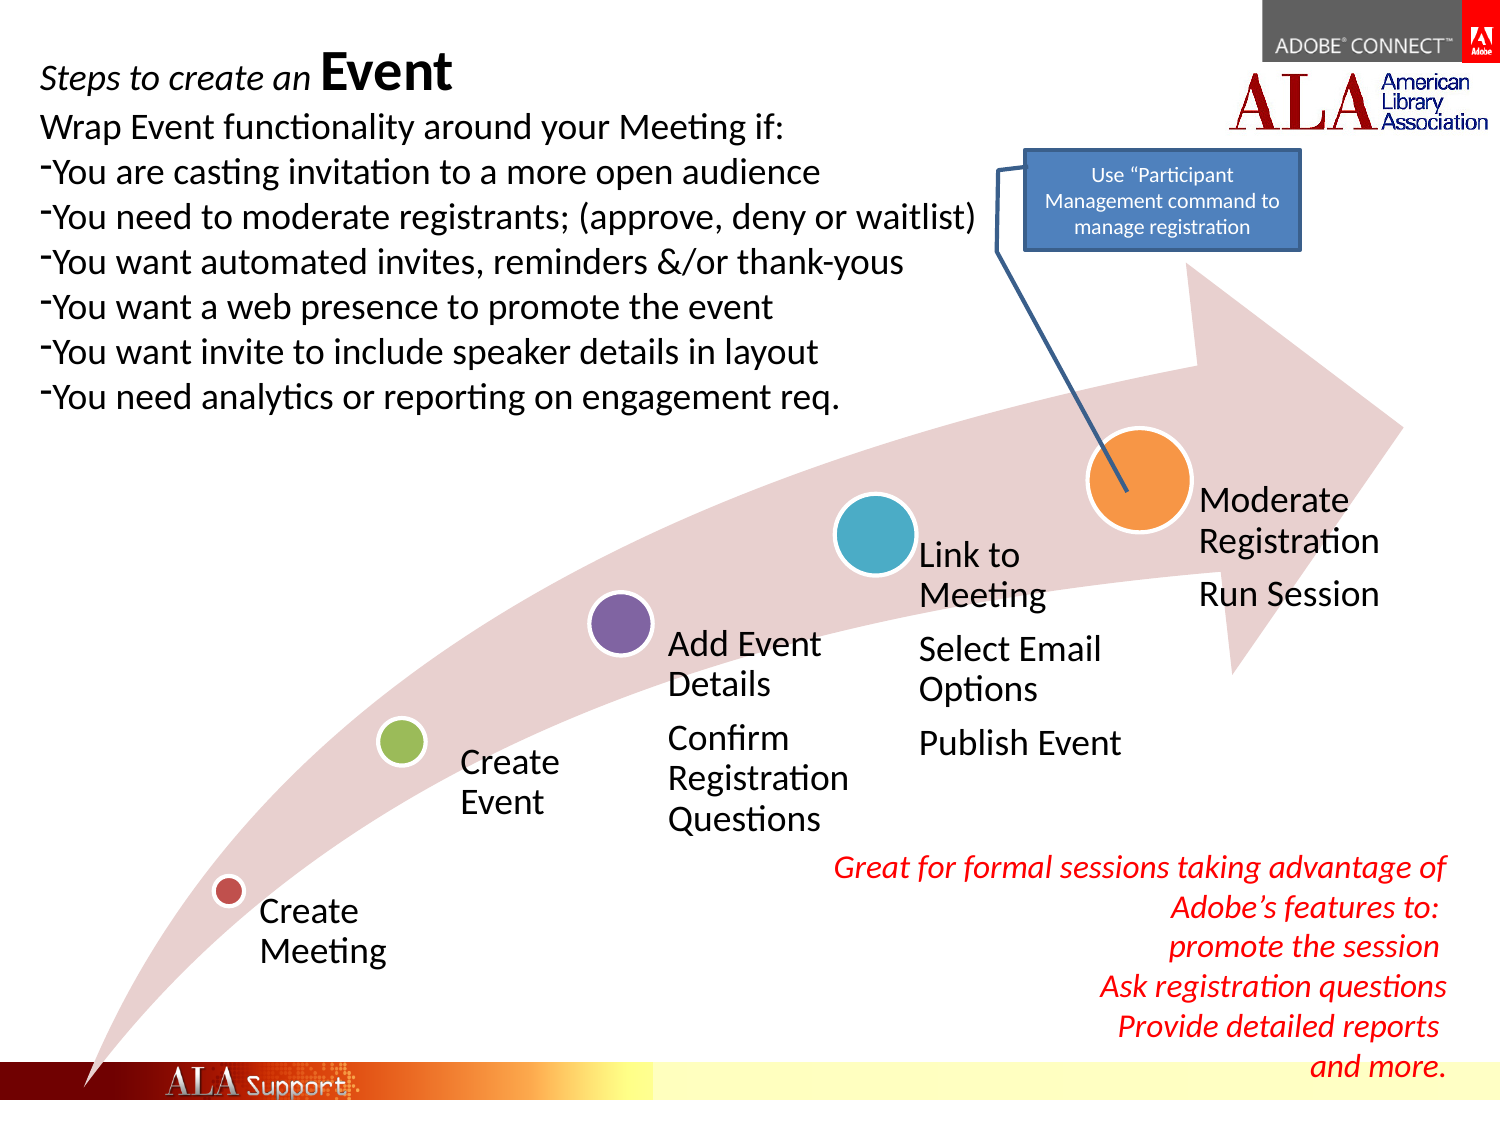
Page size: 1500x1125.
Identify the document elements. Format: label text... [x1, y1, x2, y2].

text_box Steps to create an Event Wrap Event functionality around your Meeting if: You are casting invitation to a more open audience You need to moderate registrants; (approve, deny or waitlist) You want automated invites, reminders &/or thank-yous You want a web presence to promote the event You want invite to include speaker details in layout You need analytics or reporting on engagement req. [24, 24, 1113, 260]
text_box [1217, 0, 1500, 142]
text_box Use “Participant Management command to manage registration [994, 148, 1302, 260]
picture [0, 1088, 653, 1100]
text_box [0, 262, 1488, 1088]
